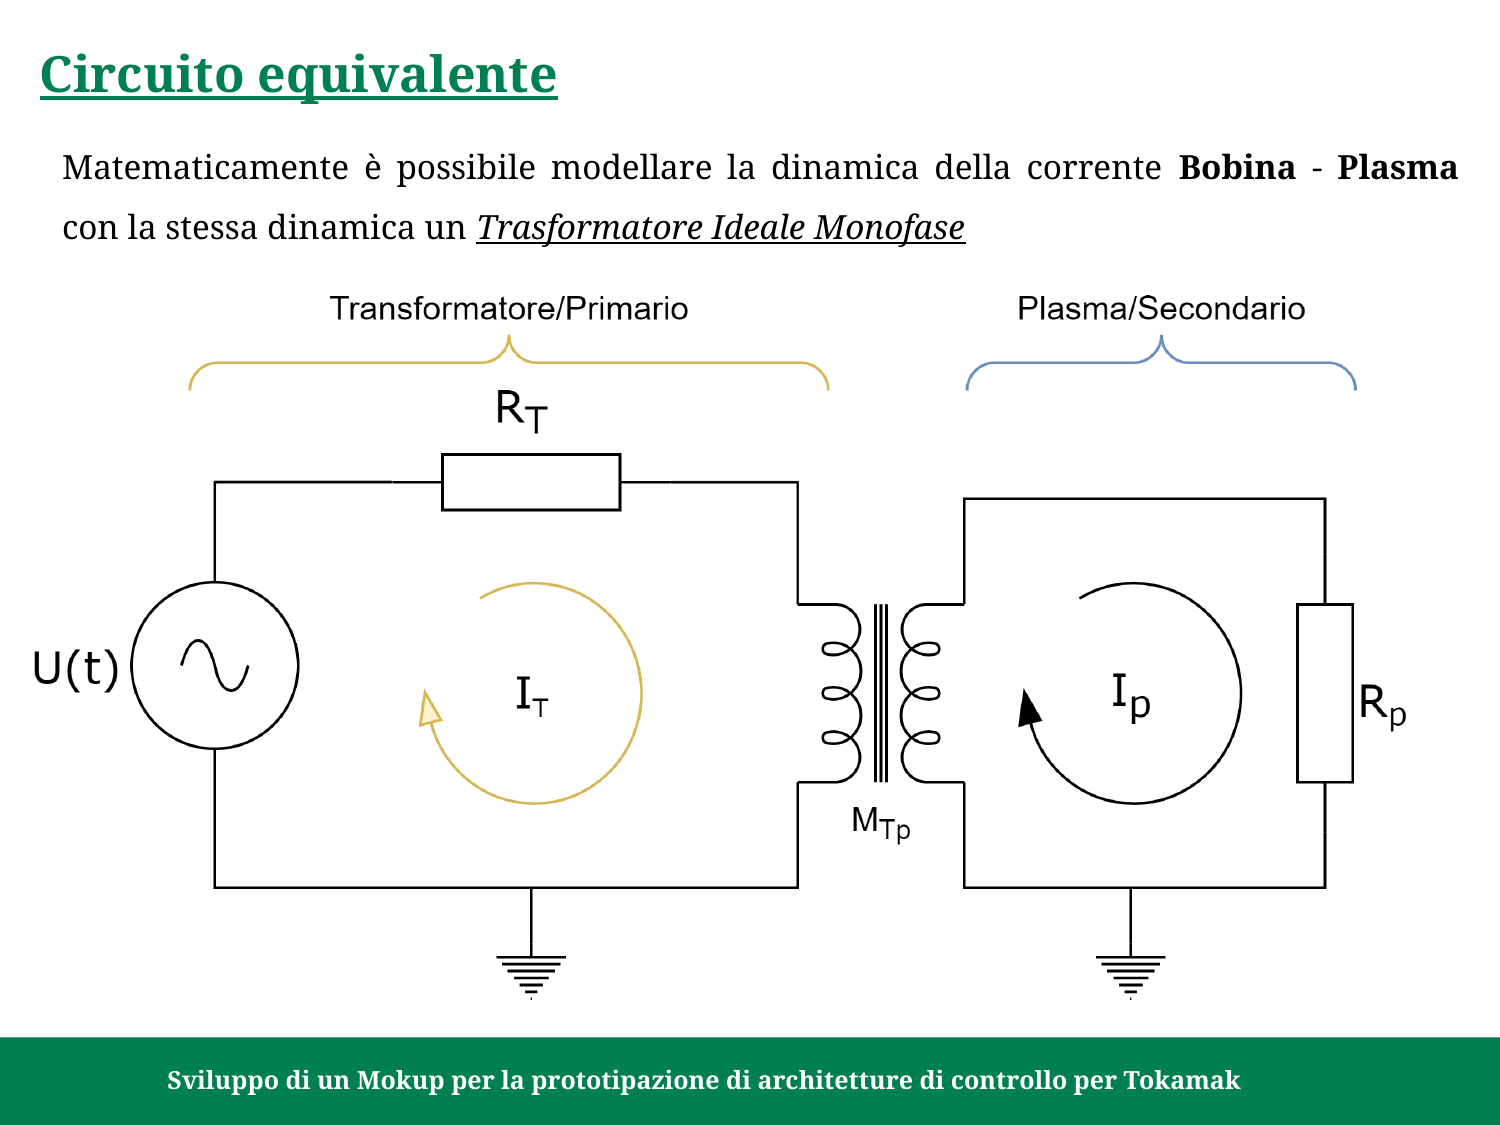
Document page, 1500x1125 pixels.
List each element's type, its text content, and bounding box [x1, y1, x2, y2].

text_box Matematicamente è possibile modellare la dinamica della corrente Bobina - Plasma con la stessa dinamica un Trasformatore Ideale Monofase [47, 118, 1474, 254]
text_box Circuito equivalente [24, 35, 573, 110]
text_box 15/10/2021 Sviluppo di un Mokup per la prototipazione di architetture di controllo per Tokamak Pagina 11 [0, 1037, 1500, 1125]
picture [30, 286, 1465, 1000]
